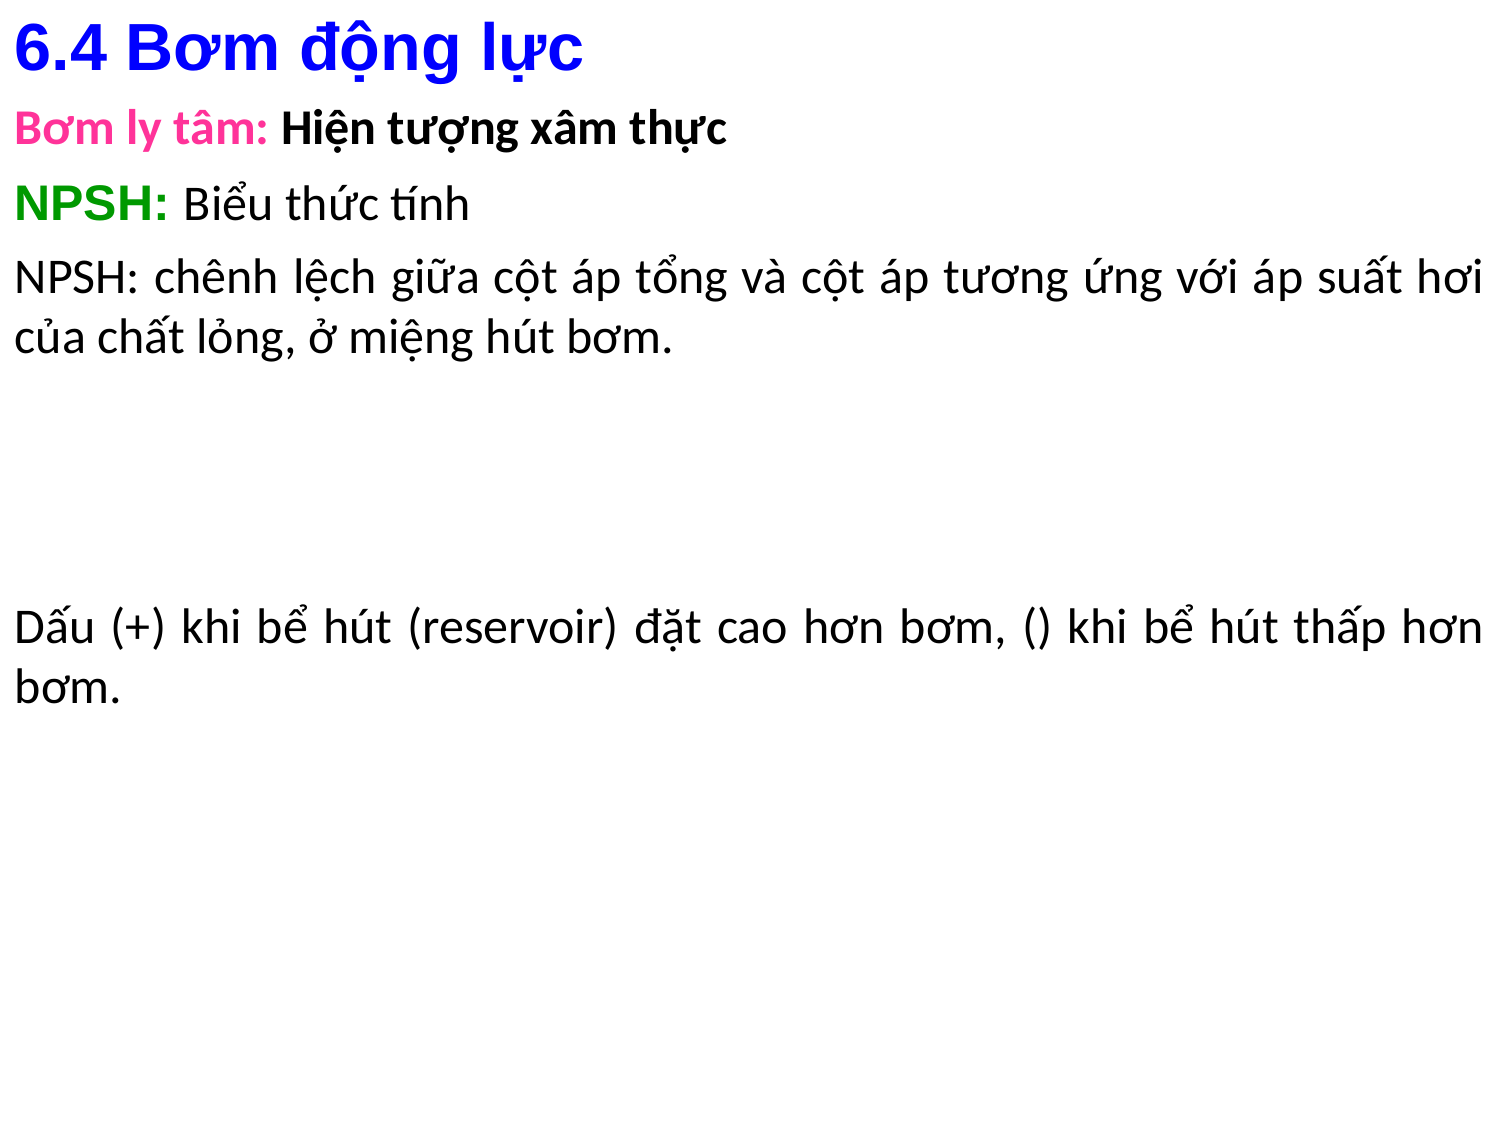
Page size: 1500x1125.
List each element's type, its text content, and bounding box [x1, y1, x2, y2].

text_box 6.4 Bơm động lực [0, 0, 1500, 86]
text_box Bơm ly tâm: Hiện tượng xâm thực [0, 86, 1500, 162]
